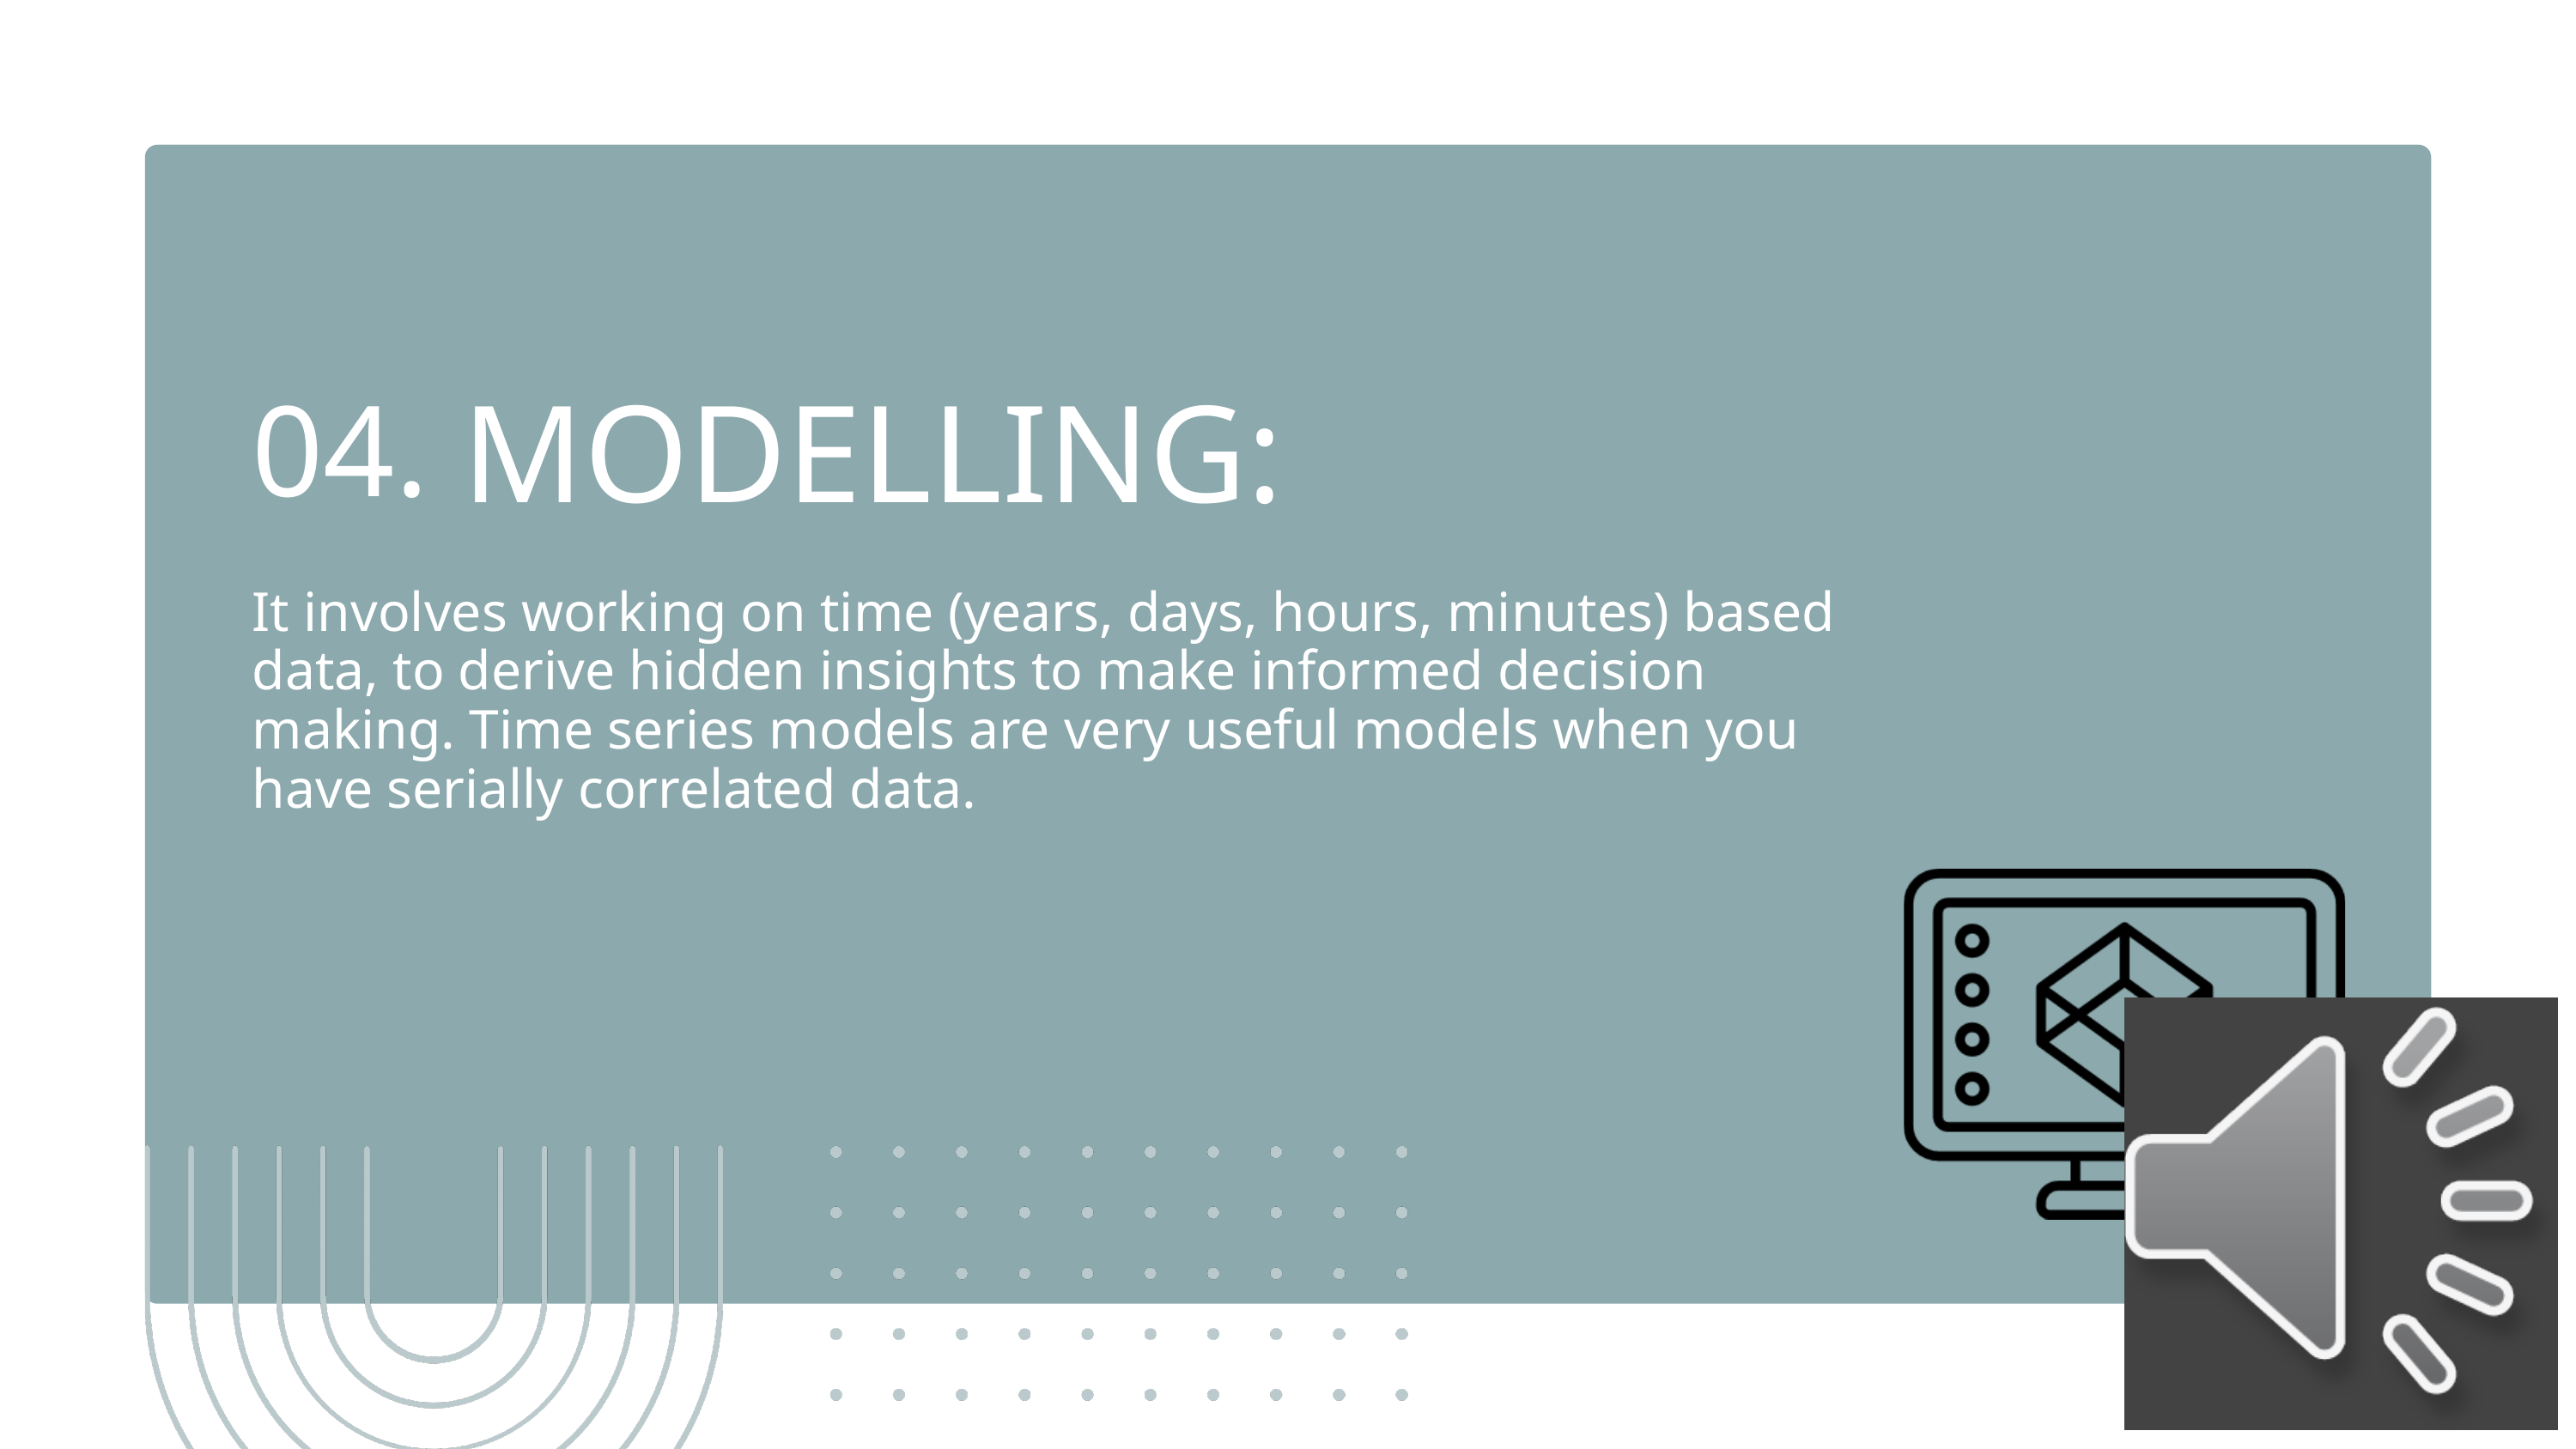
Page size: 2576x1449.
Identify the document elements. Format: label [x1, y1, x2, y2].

picture [2123, 996, 2560, 1432]
text_box [144, 1310, 723, 1449]
text_box [144, 144, 2432, 1304]
text_box [829, 1311, 1408, 1449]
